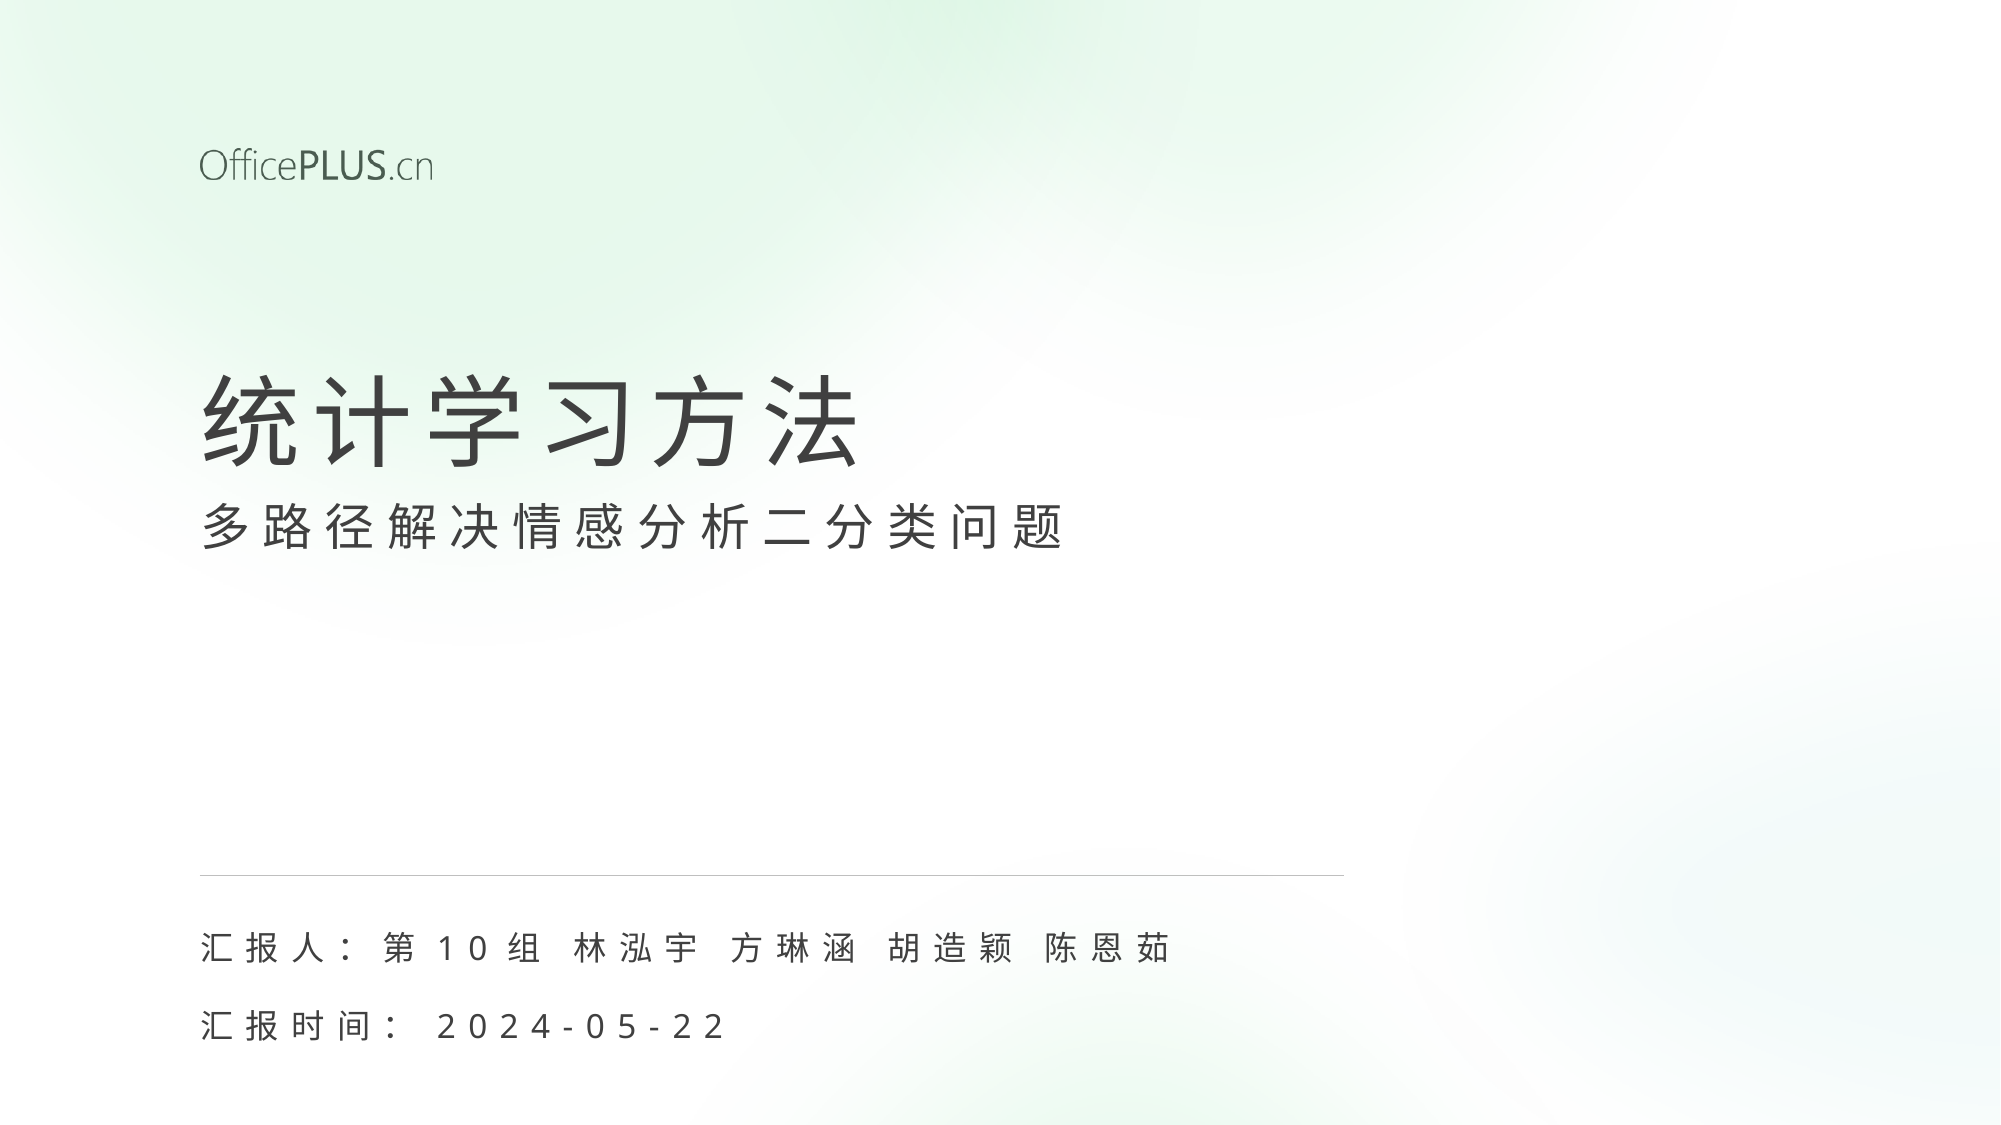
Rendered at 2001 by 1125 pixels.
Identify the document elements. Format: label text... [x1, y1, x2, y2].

list 统计学习方法 多路径解决情感分析二分类问题 [200, 373, 1213, 560]
list 汇报人：第10组 林泓宇 方琳涵 胡造颖 陈恩茹 [200, 907, 1347, 968]
list 汇报时间：2024-05-22 [200, 985, 730, 1046]
